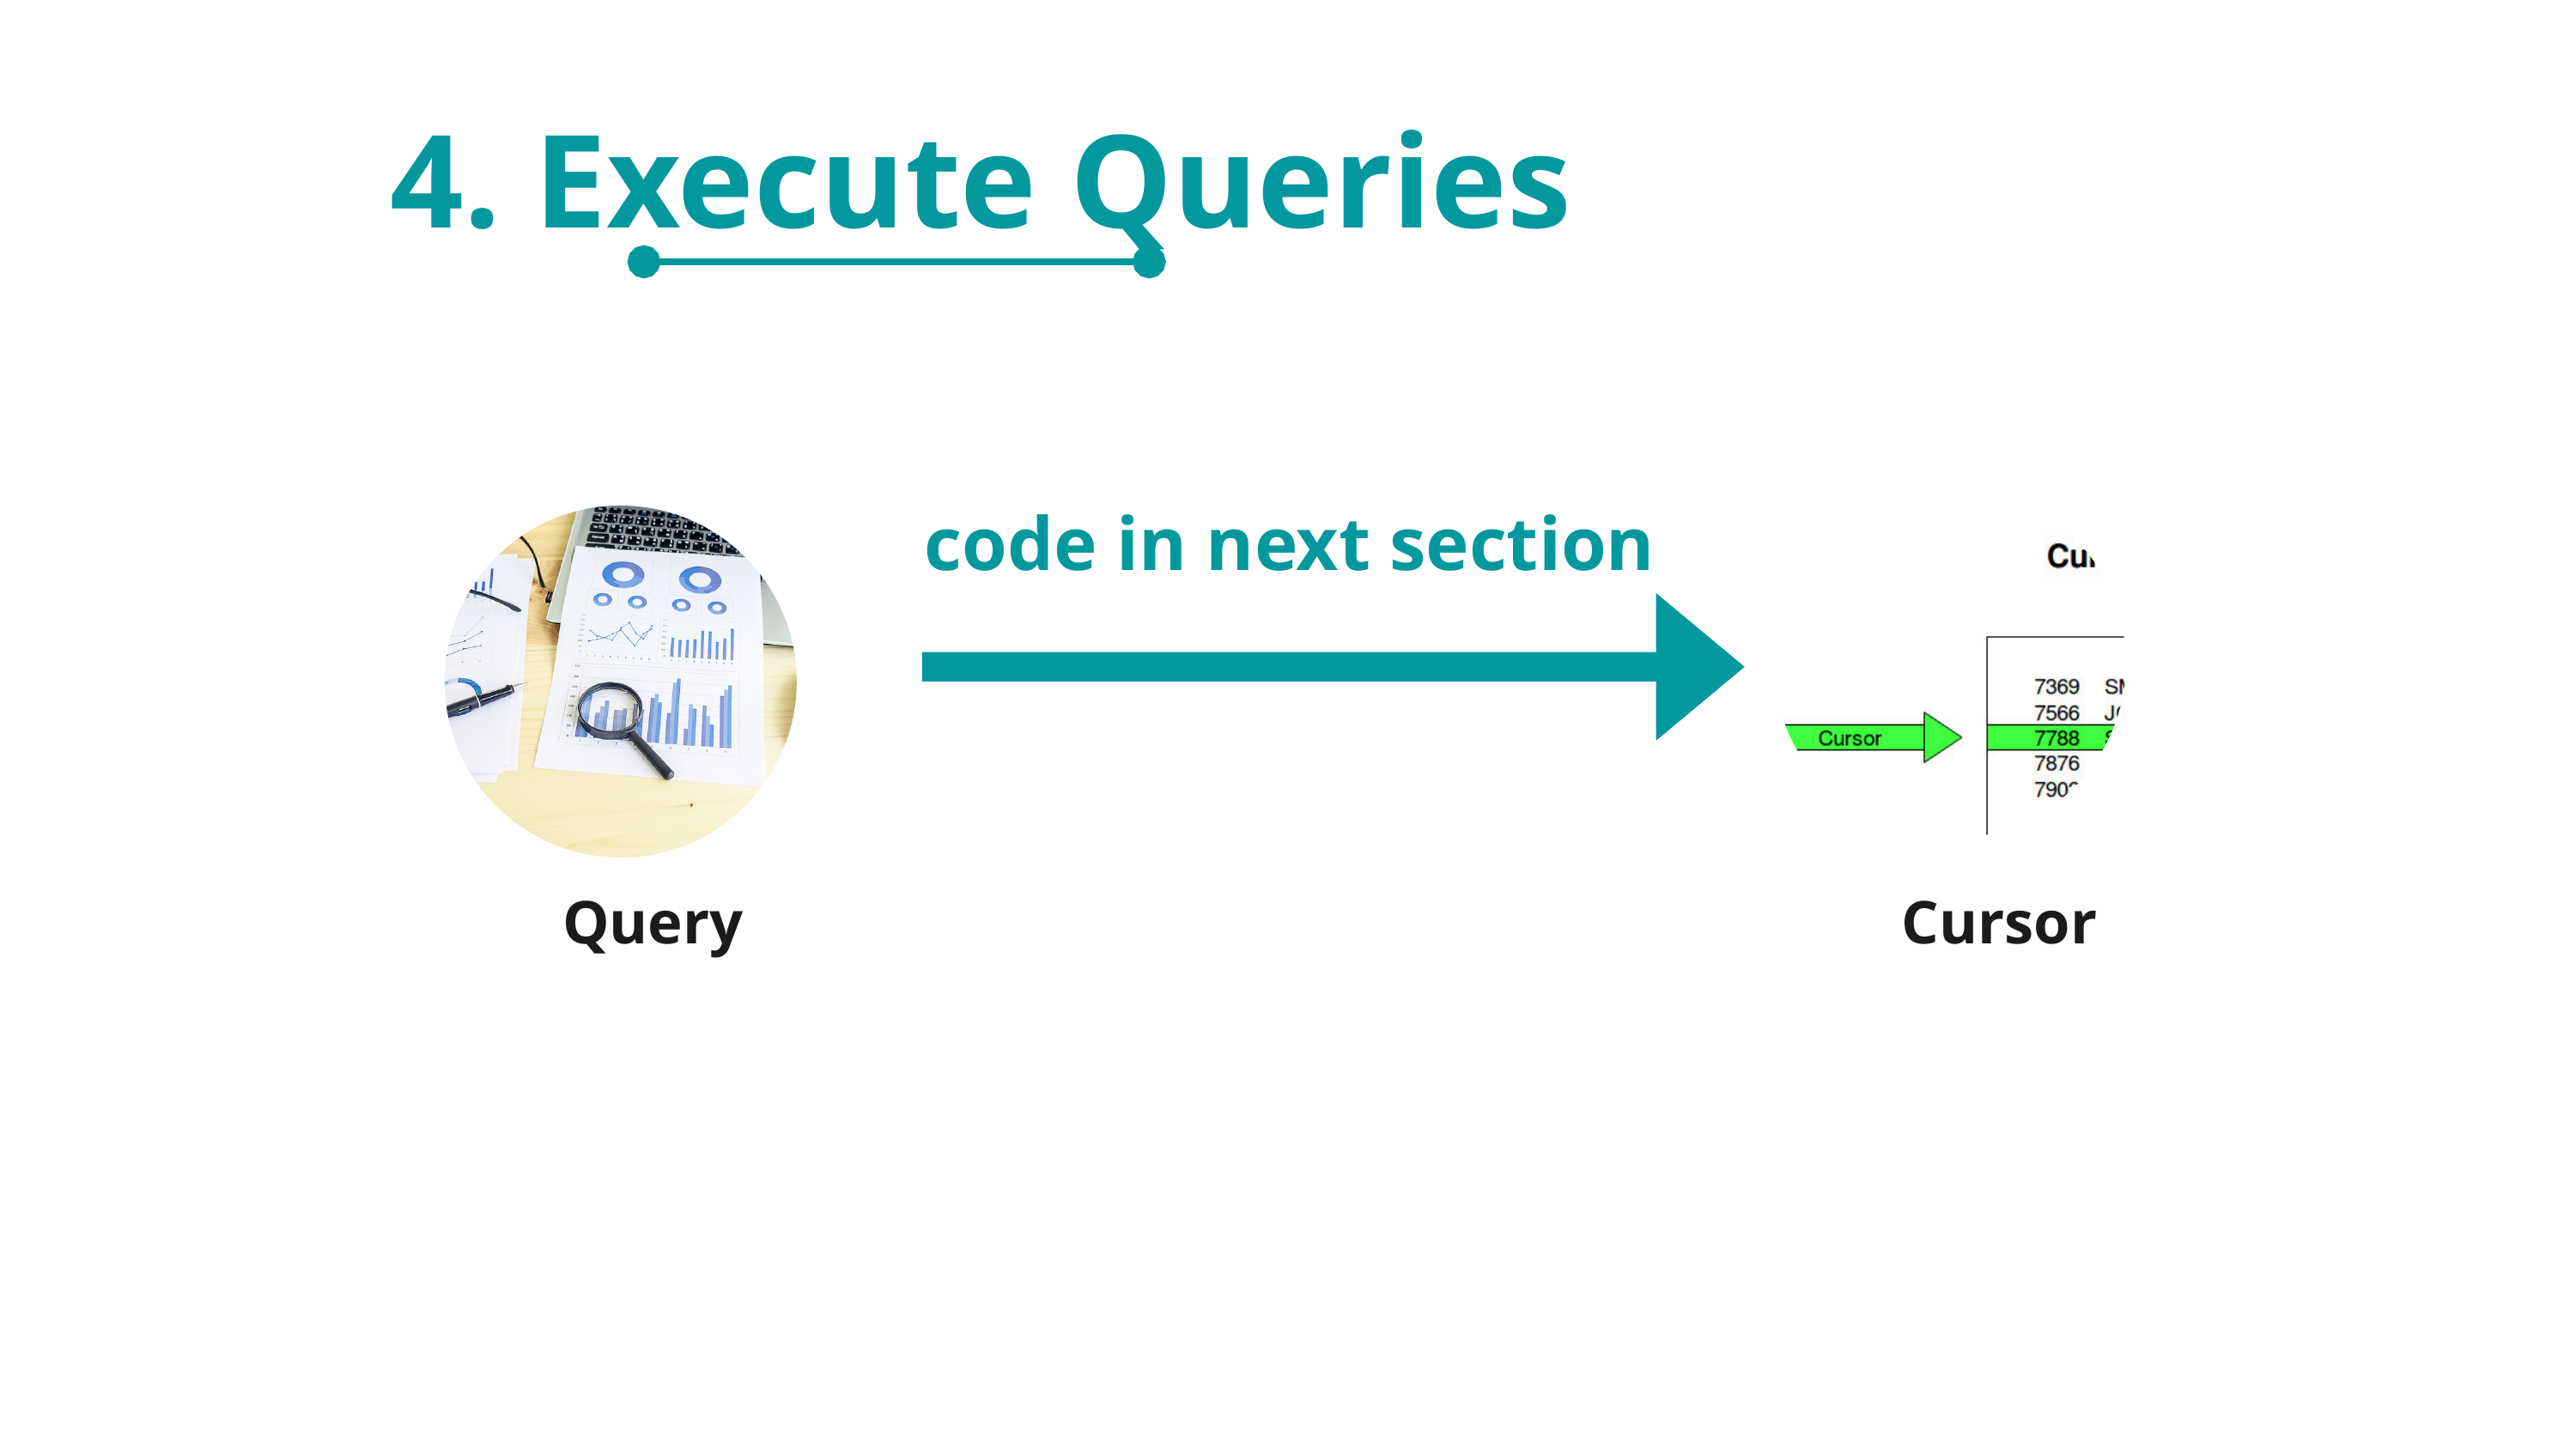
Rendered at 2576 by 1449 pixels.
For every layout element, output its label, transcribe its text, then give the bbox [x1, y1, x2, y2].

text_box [384, 505, 922, 958]
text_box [161, 94, 1802, 262]
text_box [1669, 487, 2330, 958]
text_box code in next section [922, 512, 1669, 585]
